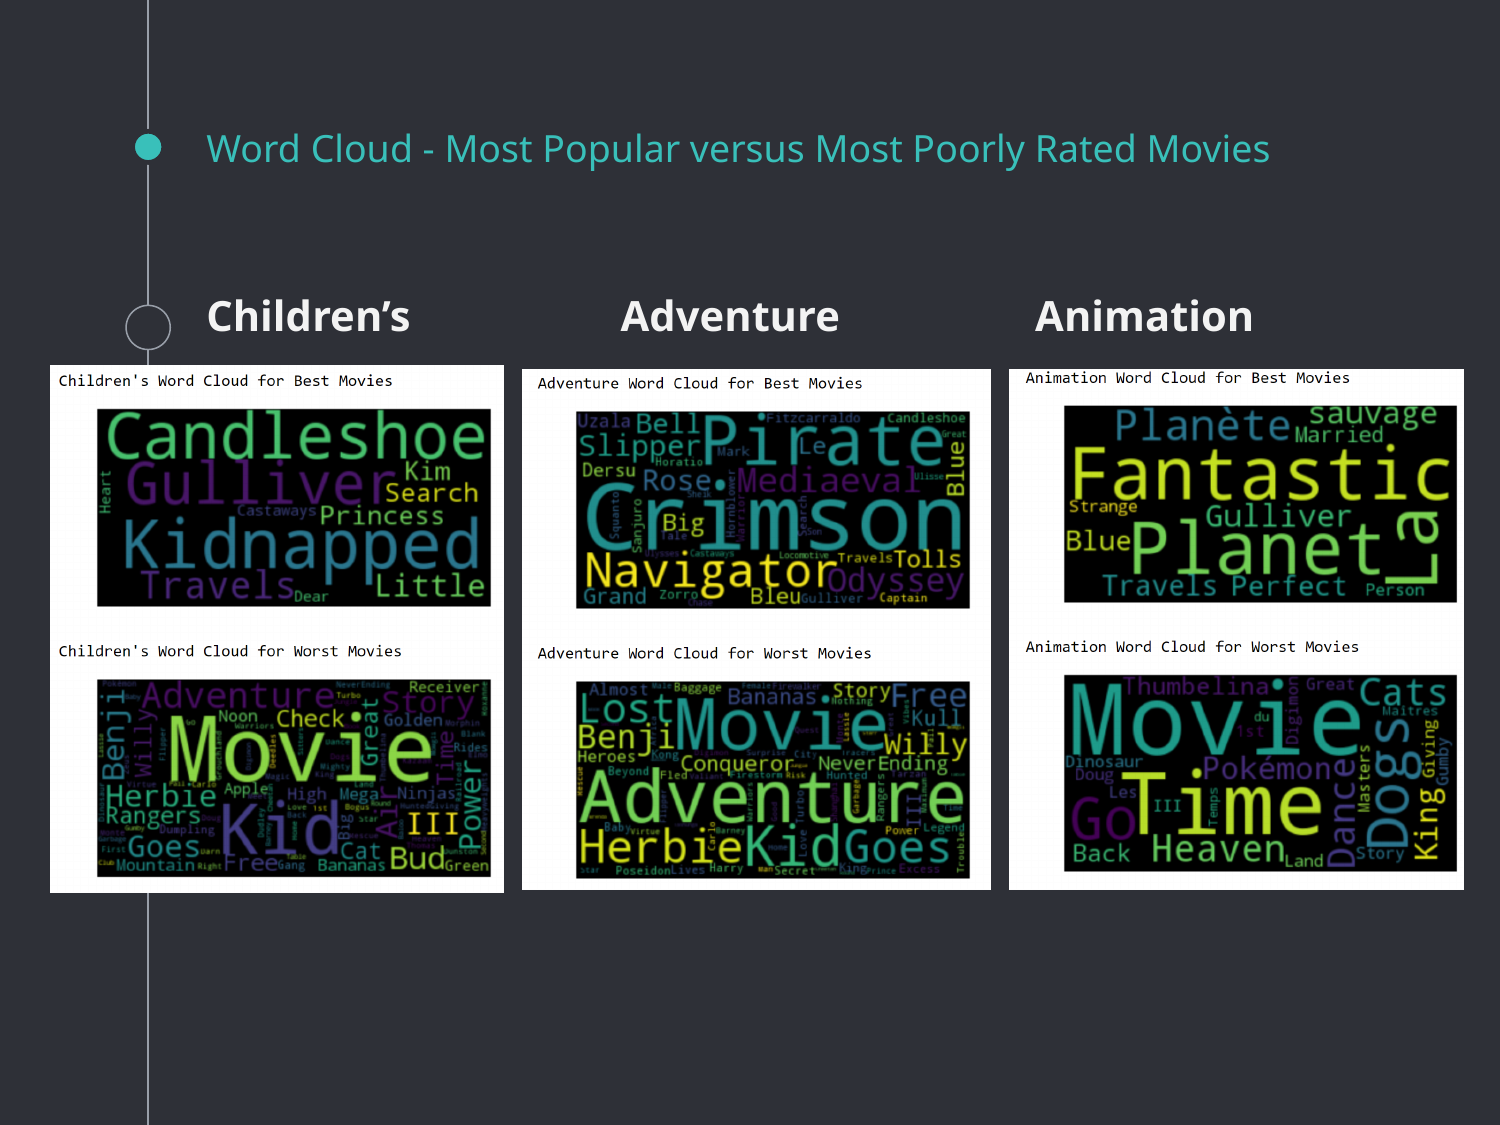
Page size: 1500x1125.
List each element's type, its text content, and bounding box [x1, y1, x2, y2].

picture [1009, 369, 1464, 890]
list Animation [1020, 274, 1415, 367]
picture [49, 365, 505, 894]
title Word Cloud - Most Popular versus Most Poorly Rated Movies [191, 109, 1442, 185]
picture [522, 369, 992, 890]
list Children’s [191, 274, 586, 539]
list Adventure [605, 274, 1000, 539]
